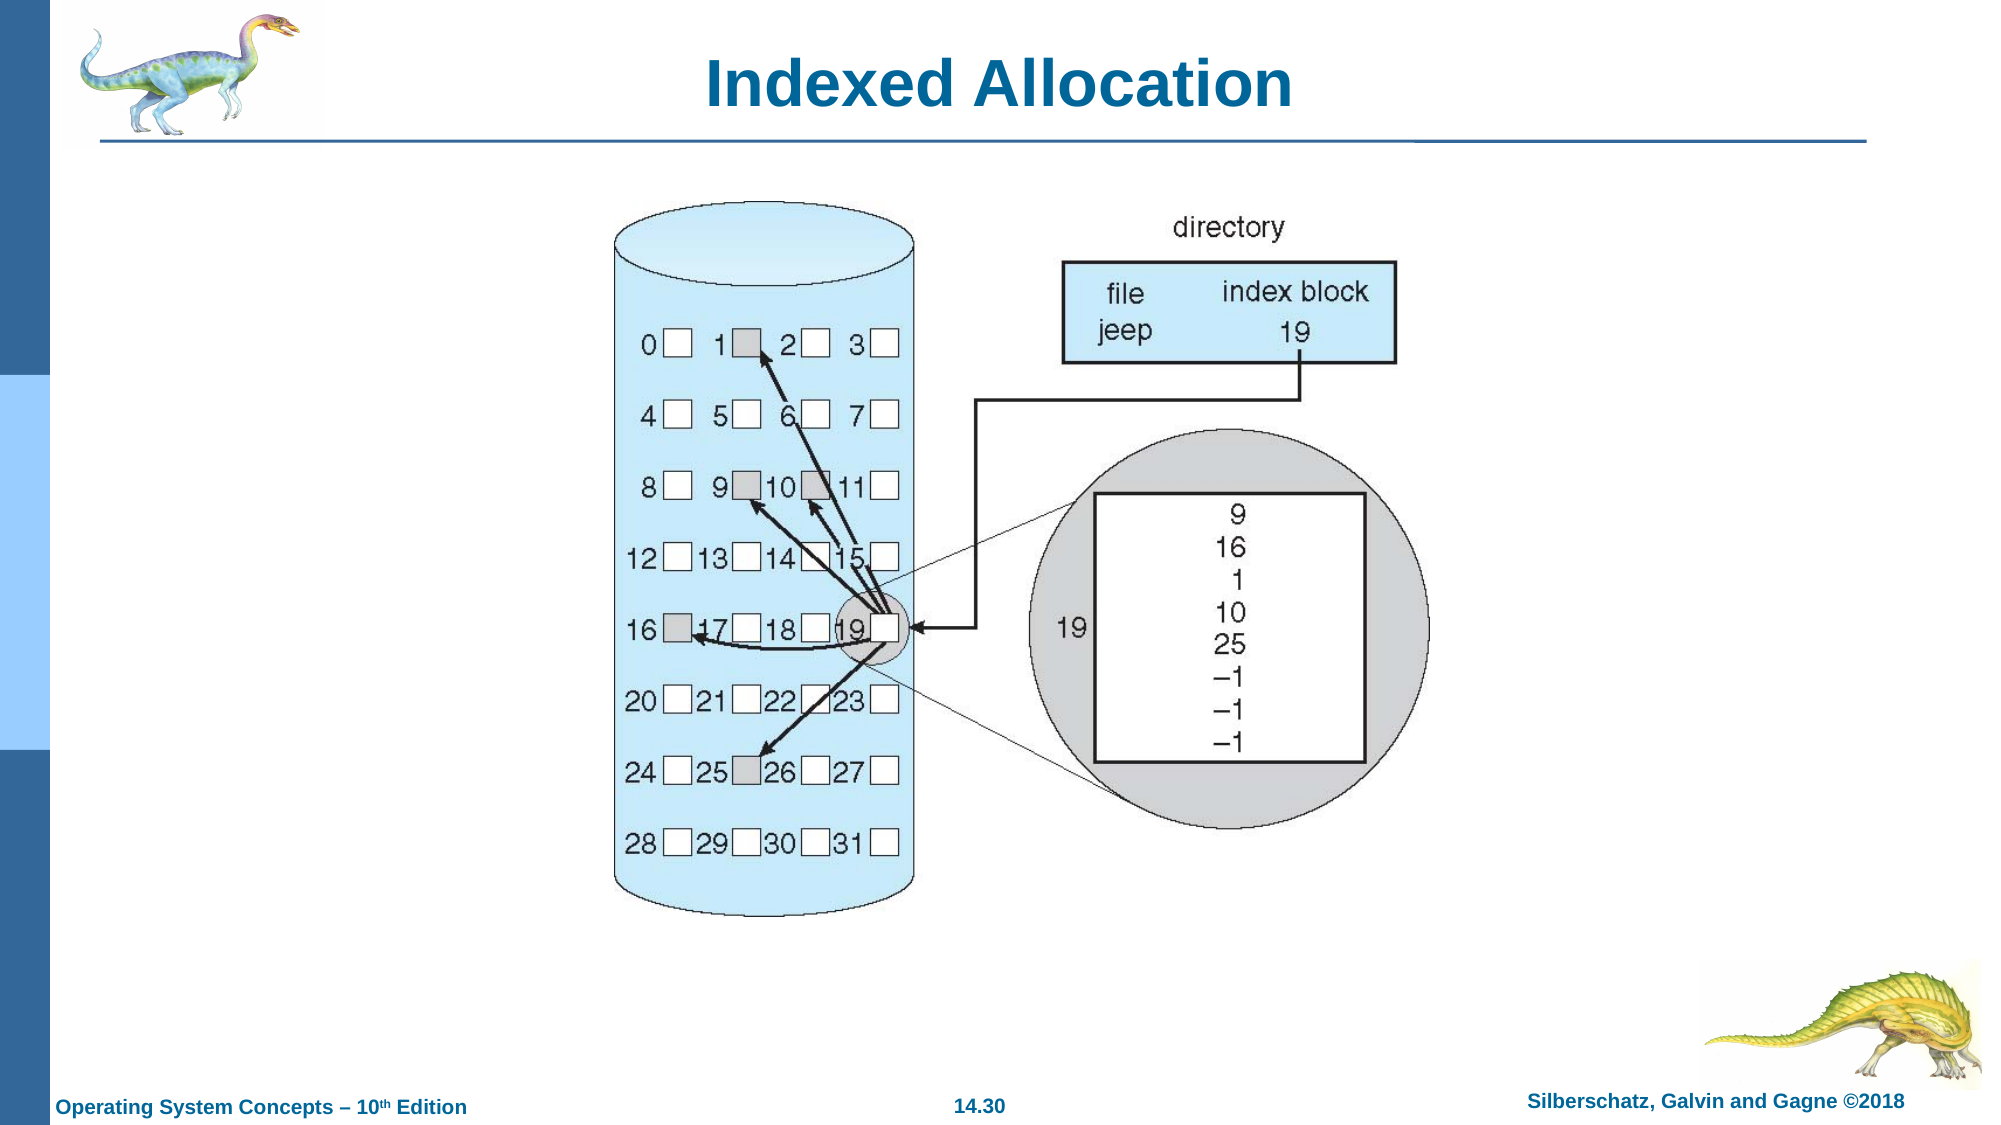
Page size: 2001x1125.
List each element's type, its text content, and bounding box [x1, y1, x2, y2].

picture [614, 201, 1430, 918]
picture [62, 0, 324, 149]
title Indexed Allocation [324, 32, 1675, 128]
picture [1700, 959, 1982, 1090]
